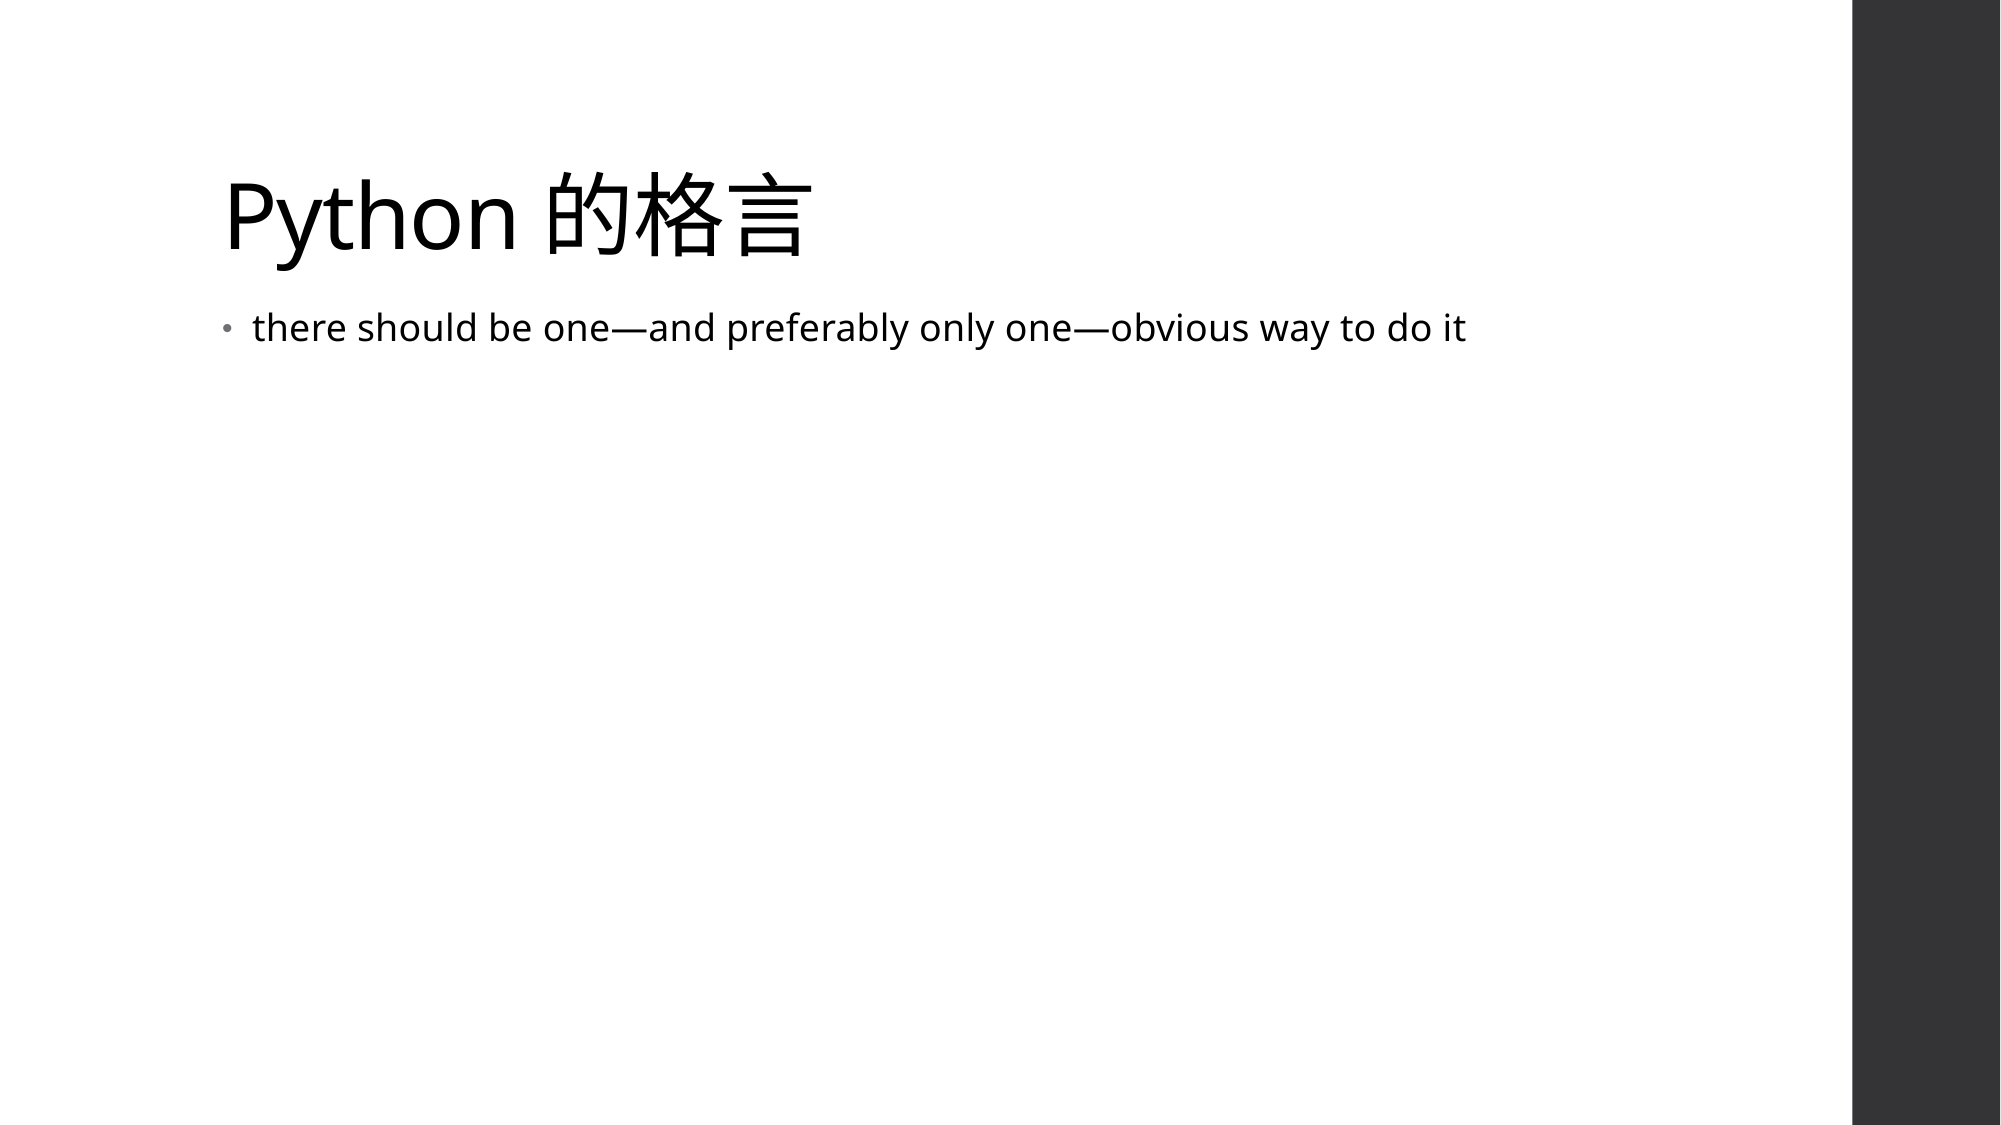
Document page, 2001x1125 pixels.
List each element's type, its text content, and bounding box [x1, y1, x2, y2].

title Python的格言 [206, 60, 1797, 278]
list there should be one—and preferably only one—obvious way to do it [206, 299, 1617, 1014]
